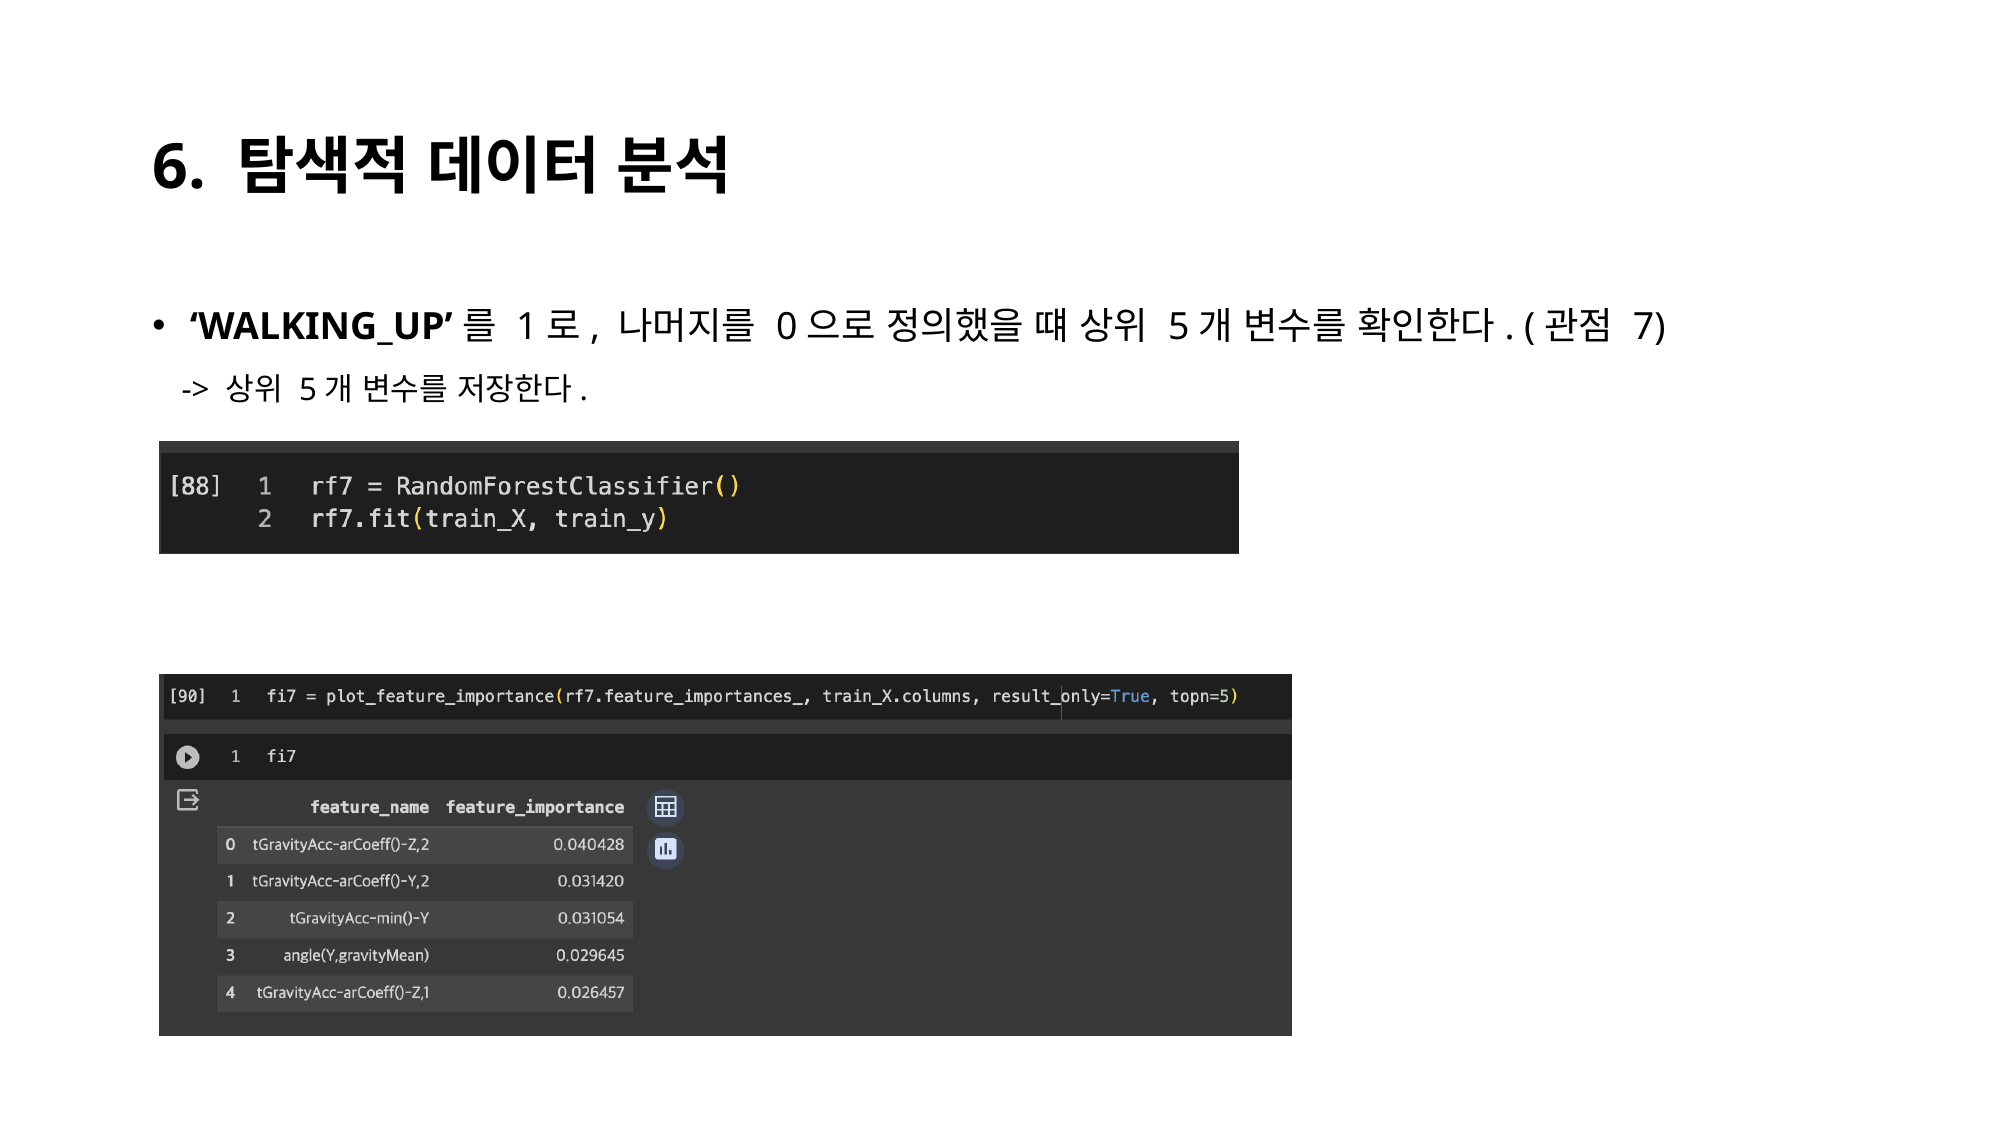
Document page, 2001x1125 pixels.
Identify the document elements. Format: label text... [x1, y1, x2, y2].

picture [159, 441, 1239, 555]
title 6. 탐색적 데이터 분석 [137, 59, 1863, 278]
picture [159, 674, 1292, 1036]
list ‘WALKING_UP’를 1로, 나머지를 0으로 정의했을 떄 상위 5개 변수를 확인한다. (관점 7) -> 상위 5개 변수를 저장한다. [137, 299, 1863, 1014]
